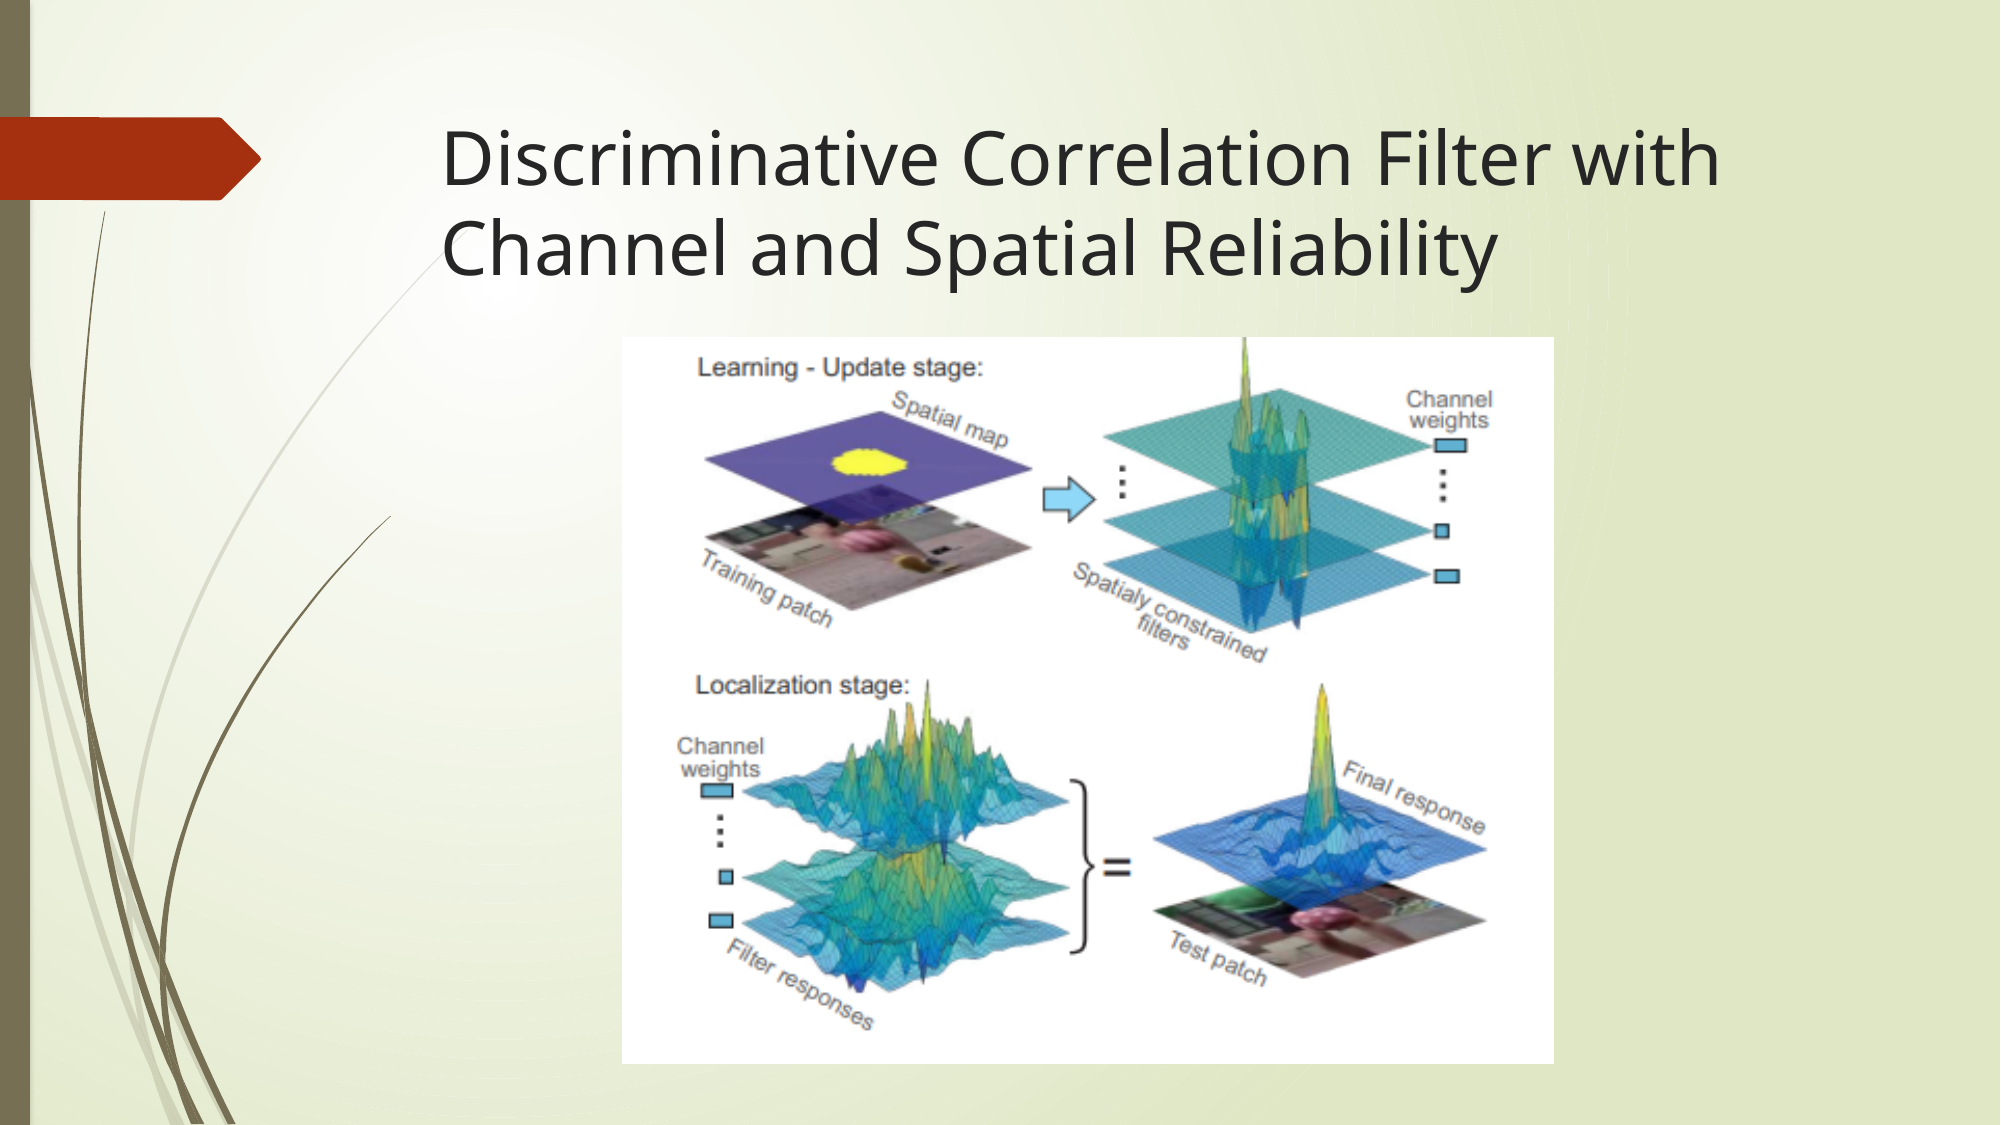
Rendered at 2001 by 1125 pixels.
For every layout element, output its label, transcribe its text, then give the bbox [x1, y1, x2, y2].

title Discriminative Correlation Filter with Channel and Spatial Reliability [425, 102, 1888, 313]
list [622, 337, 1554, 1064]
